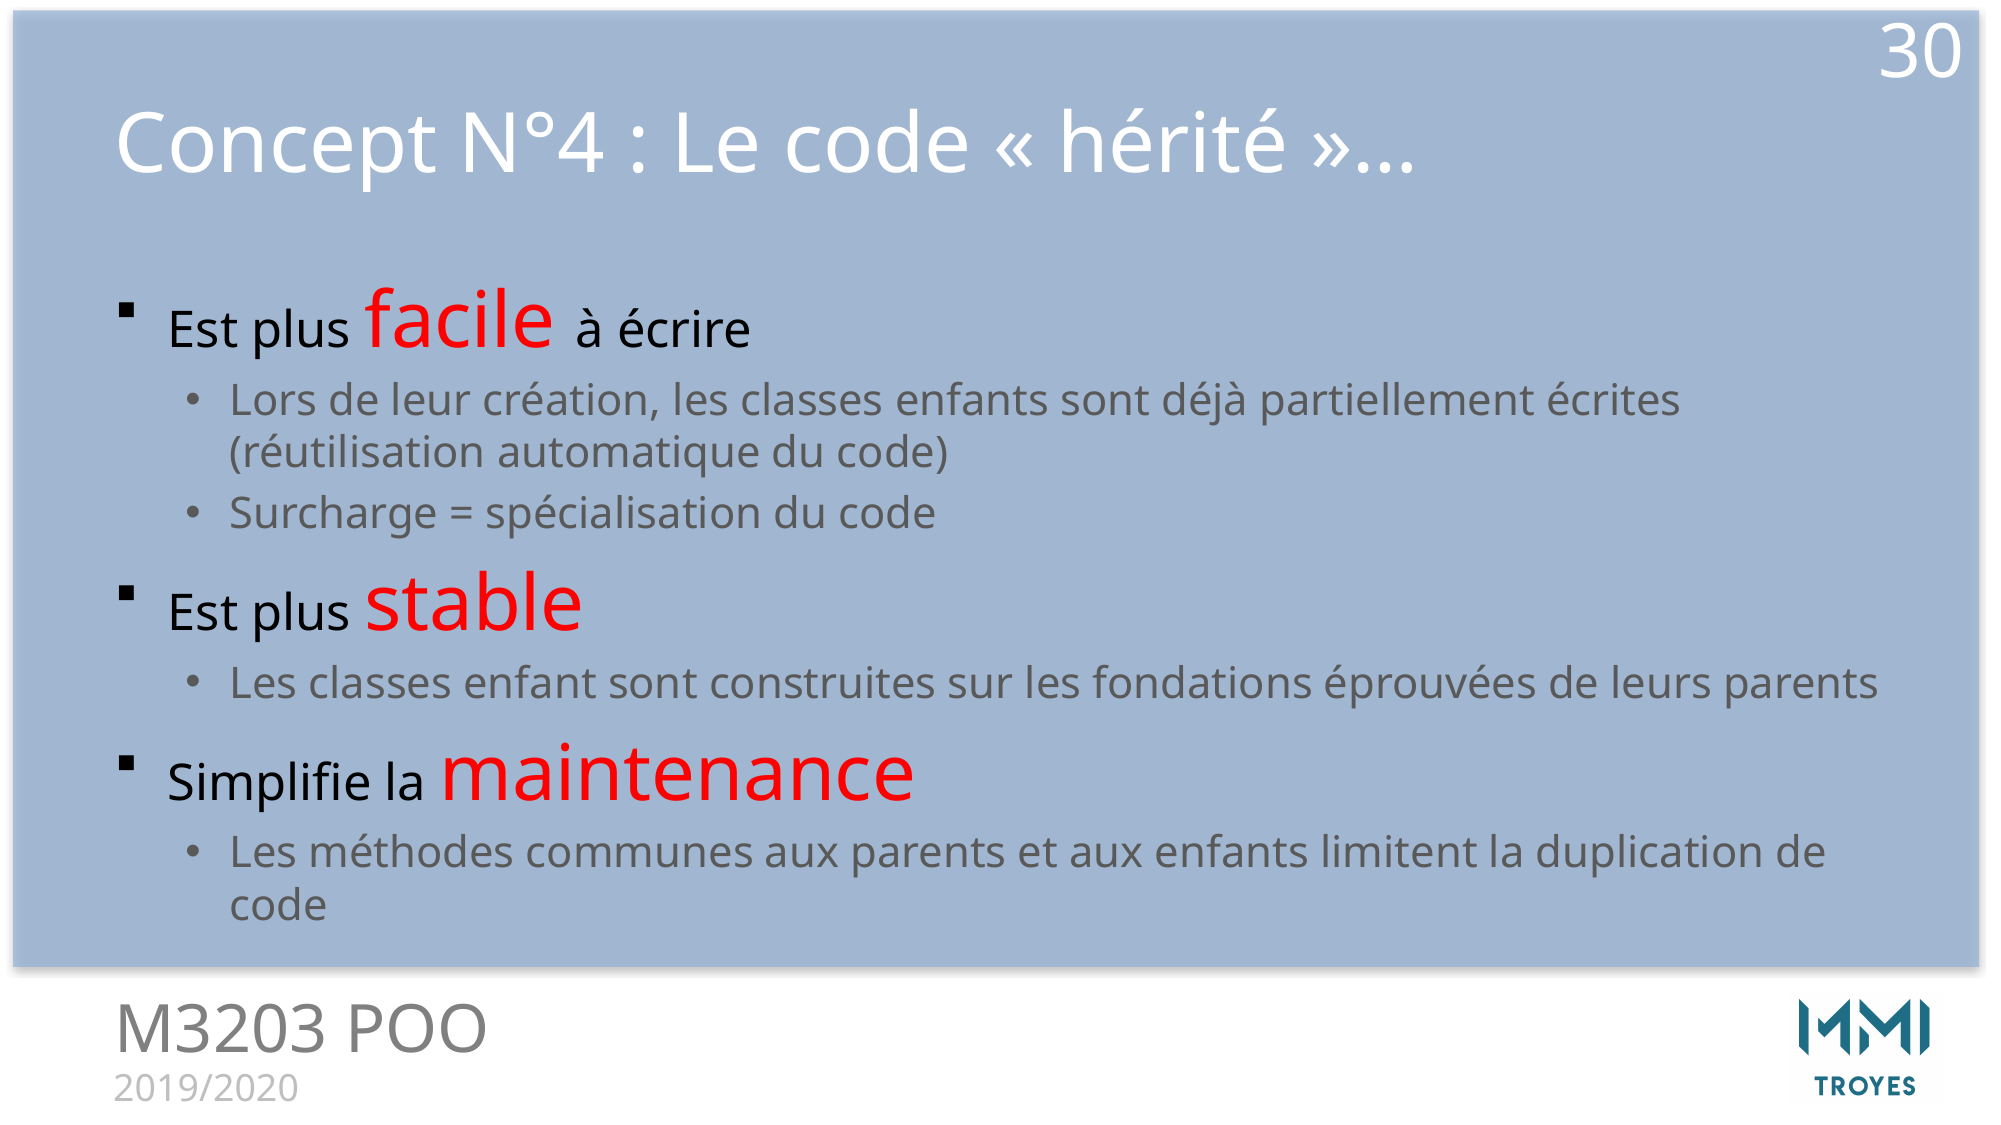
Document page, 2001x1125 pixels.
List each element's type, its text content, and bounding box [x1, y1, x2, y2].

title Concept N°4 : Le code « hérité »… [99, 45, 1900, 233]
list Est plus facile à écrire Lors de leur création, les classes enfants sont déjà partiellement écrites (réutilisation automatique du code) Surcharge = spécialisation du code Est plus stable Les classes enfant sont construites sur les fondations éprouvées de leurs parents Simplifie la maintenance Les méthodes communes aux parents et aux enfants limitent la duplication de code [99, 262, 1900, 948]
picture [1790, 992, 1944, 1105]
slide_number 30 [1725, 10, 1980, 97]
